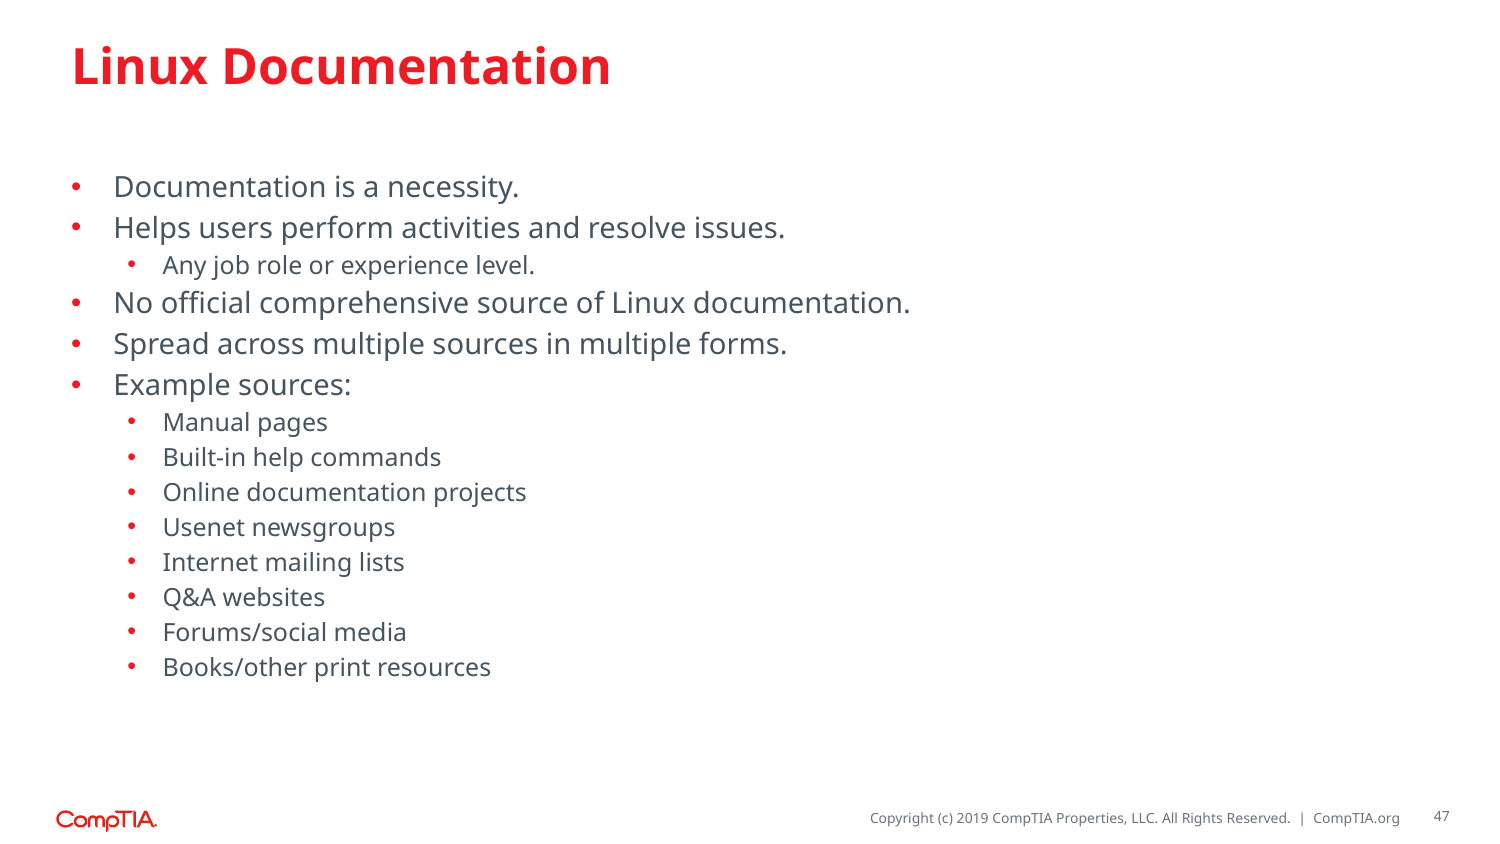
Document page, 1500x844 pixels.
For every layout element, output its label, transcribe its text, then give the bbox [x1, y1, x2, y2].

list Documentation is a necessity. Helps users perform activities and resolve issues. Any job role or experience level. No official comprehensive source of Linux documentation. Spread across multiple sources in multiple forms. Example sources: Manual pages Built-in help commands Online documentation projects Usenet newsgroups Internet mailing lists Q&A websites Forums/social media Books/other print resources [56, 160, 1444, 746]
title Linux Documentation [56, 12, 1444, 117]
slide_number 47 [1407, 800, 1450, 835]
